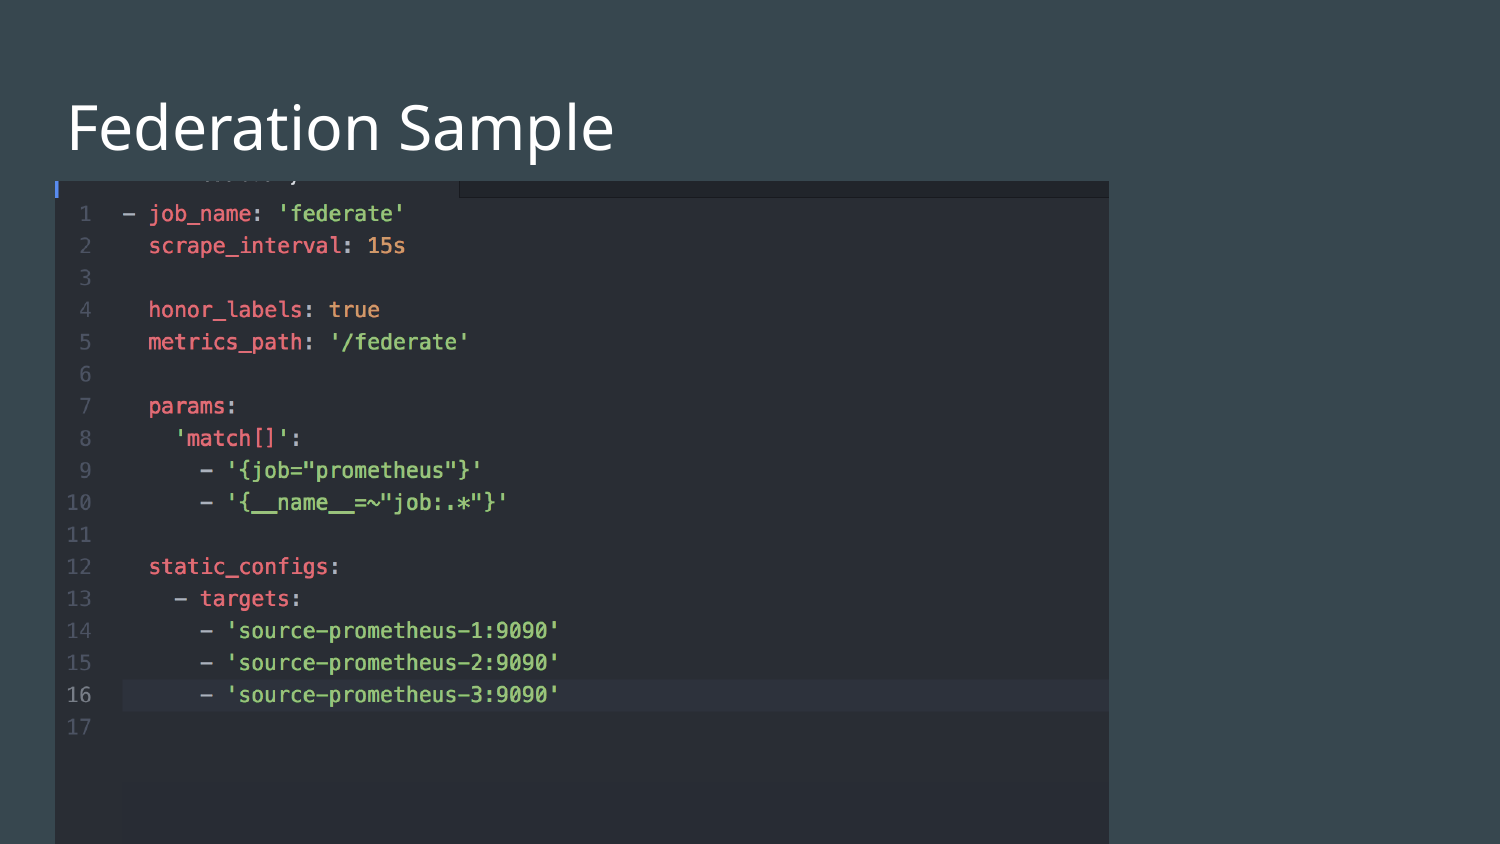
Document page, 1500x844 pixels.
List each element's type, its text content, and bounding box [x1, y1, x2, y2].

title Federation Sample [51, 72, 1449, 167]
picture [55, 181, 1109, 844]
